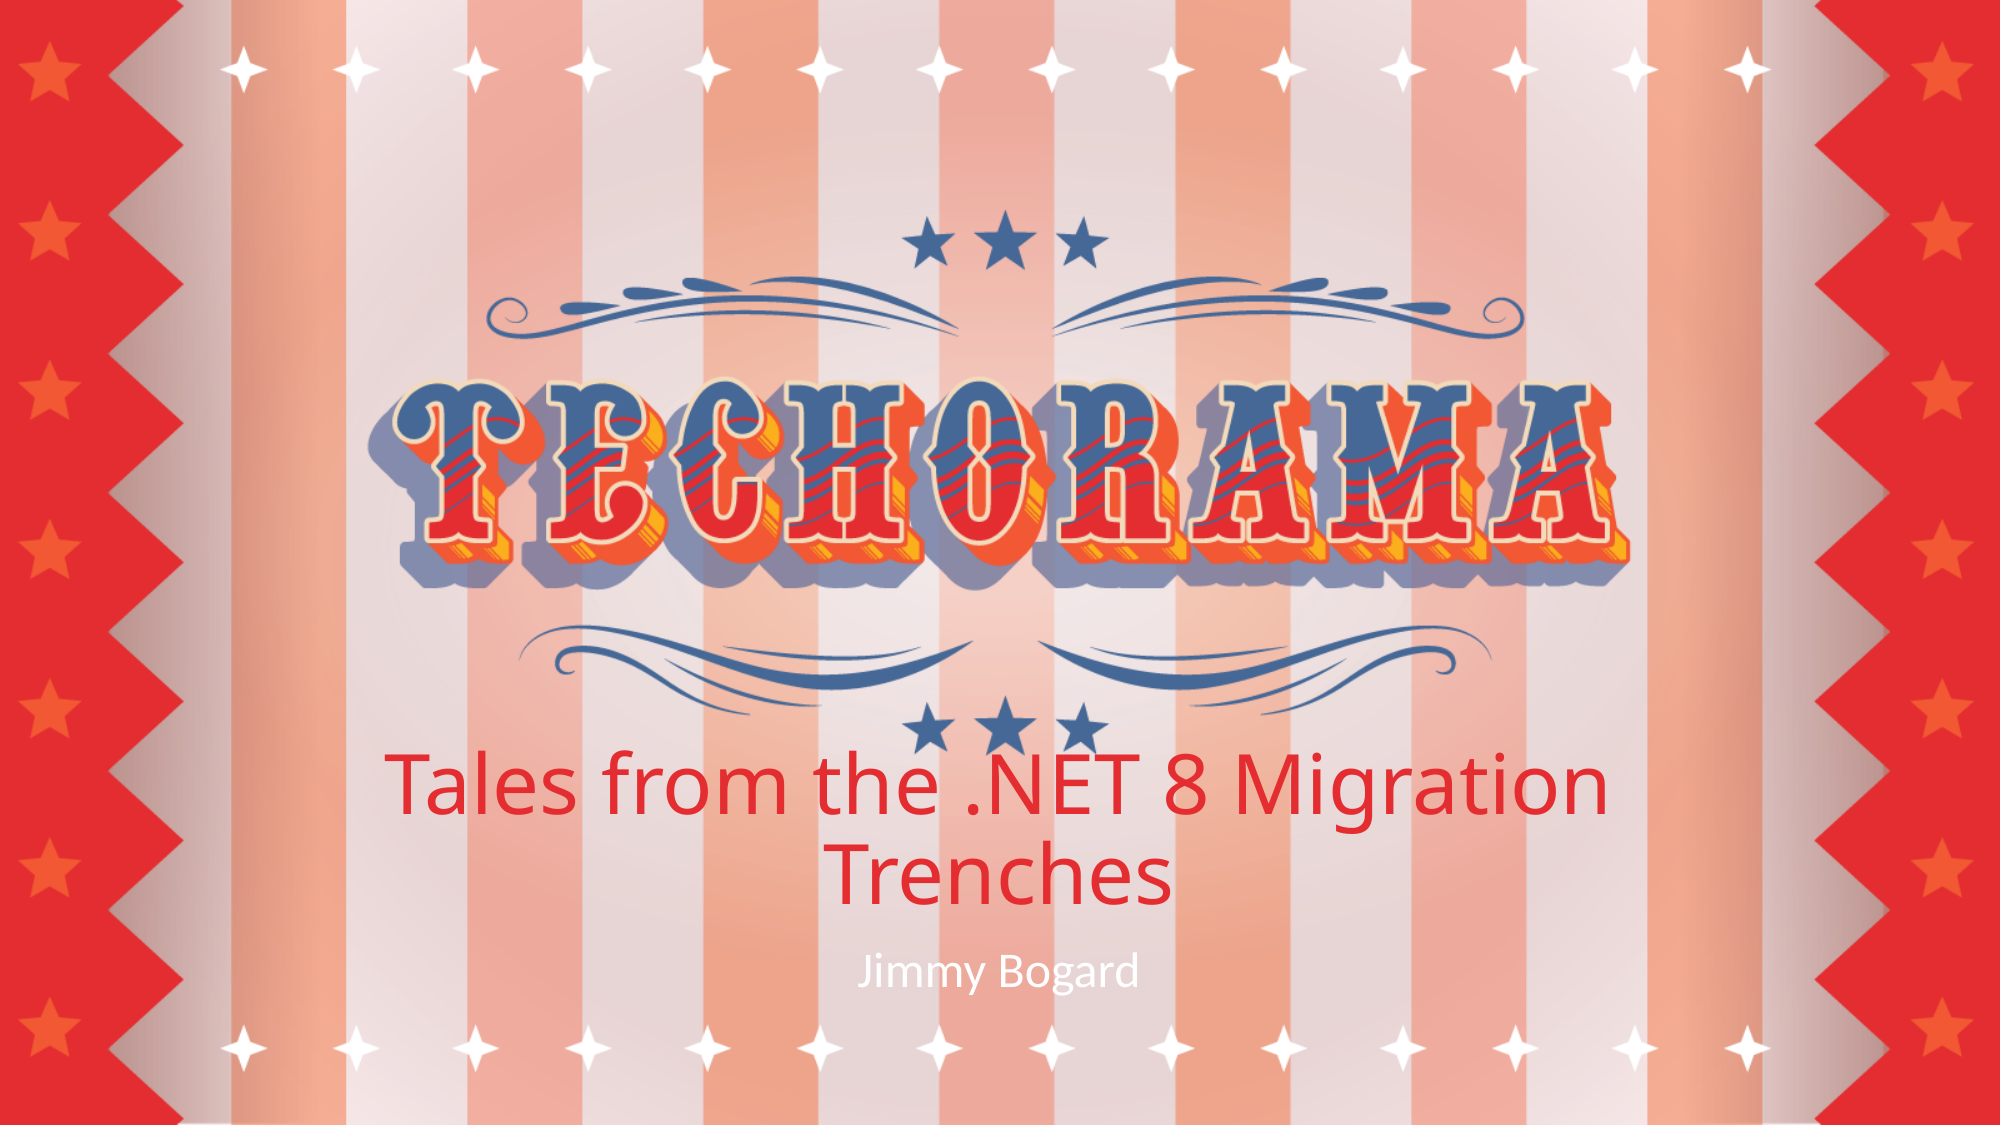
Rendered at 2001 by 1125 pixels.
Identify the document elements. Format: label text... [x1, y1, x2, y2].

picture [0, 0, 2000, 1125]
title Tales from the .NET 8 Migration Trenches [249, 776, 1750, 931]
subtitle Jimmy Bogard [249, 936, 1750, 1023]
